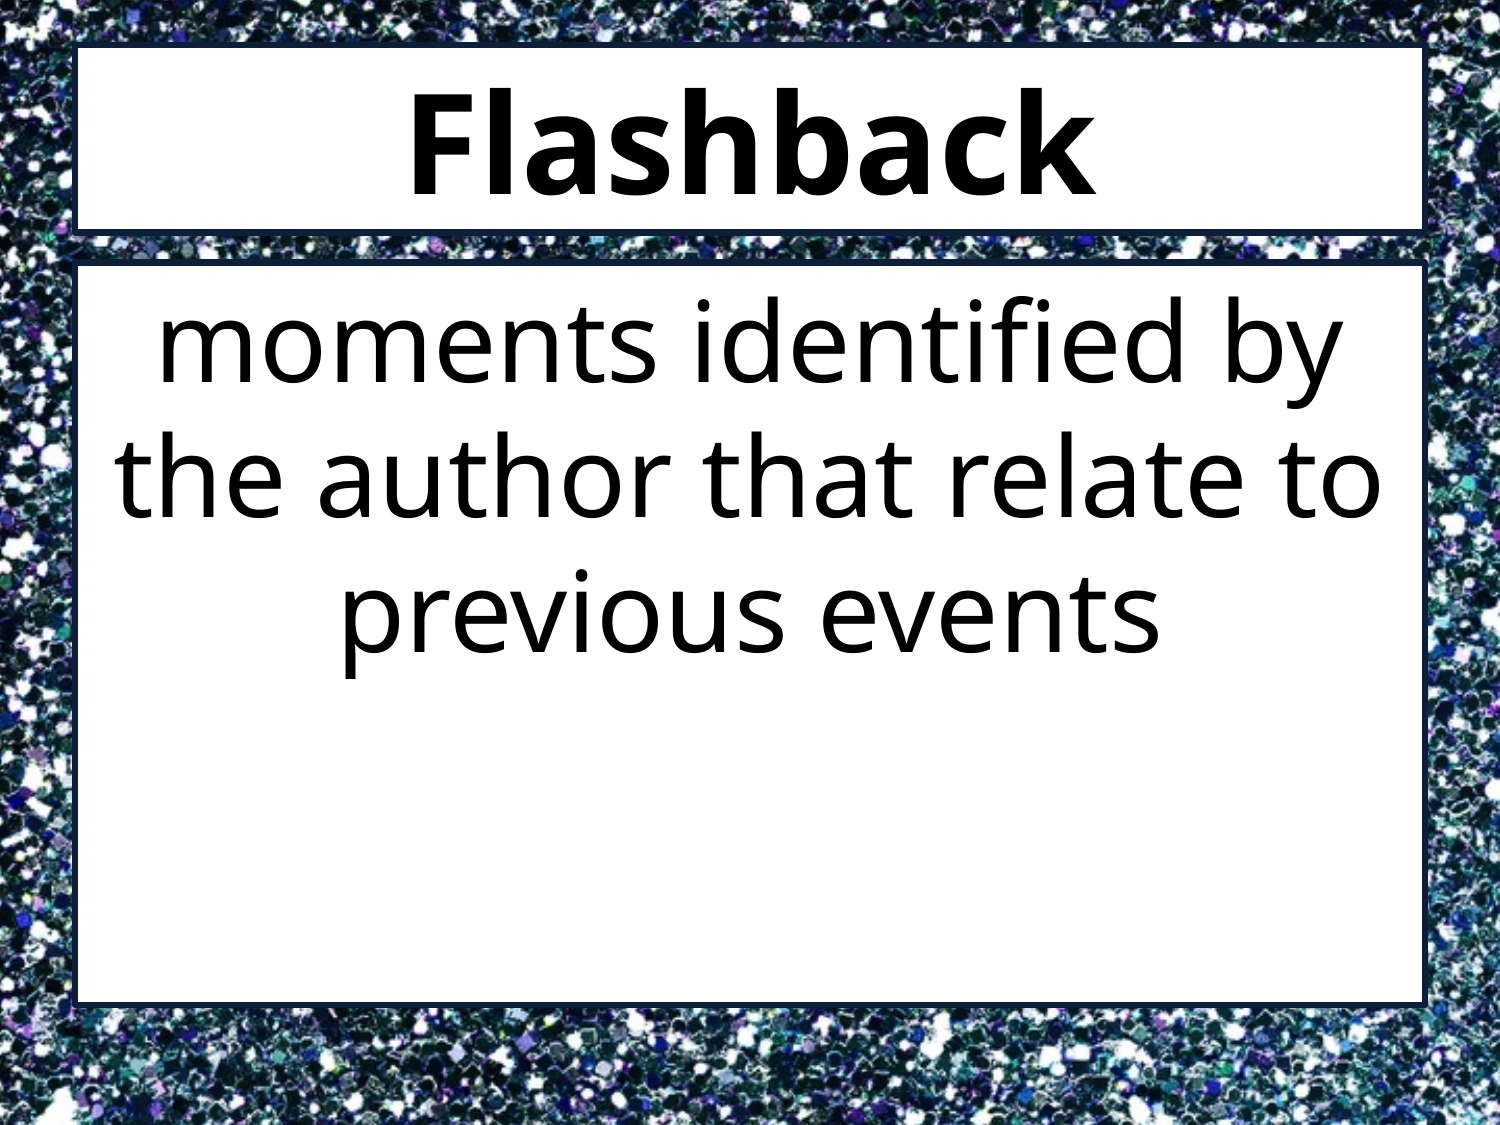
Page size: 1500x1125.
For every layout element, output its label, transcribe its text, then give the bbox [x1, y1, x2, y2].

picture [0, 0, 1500, 1125]
title Flashback [72, 42, 1428, 236]
list moments identified by the author that relate to previous events [72, 259, 1428, 1008]
